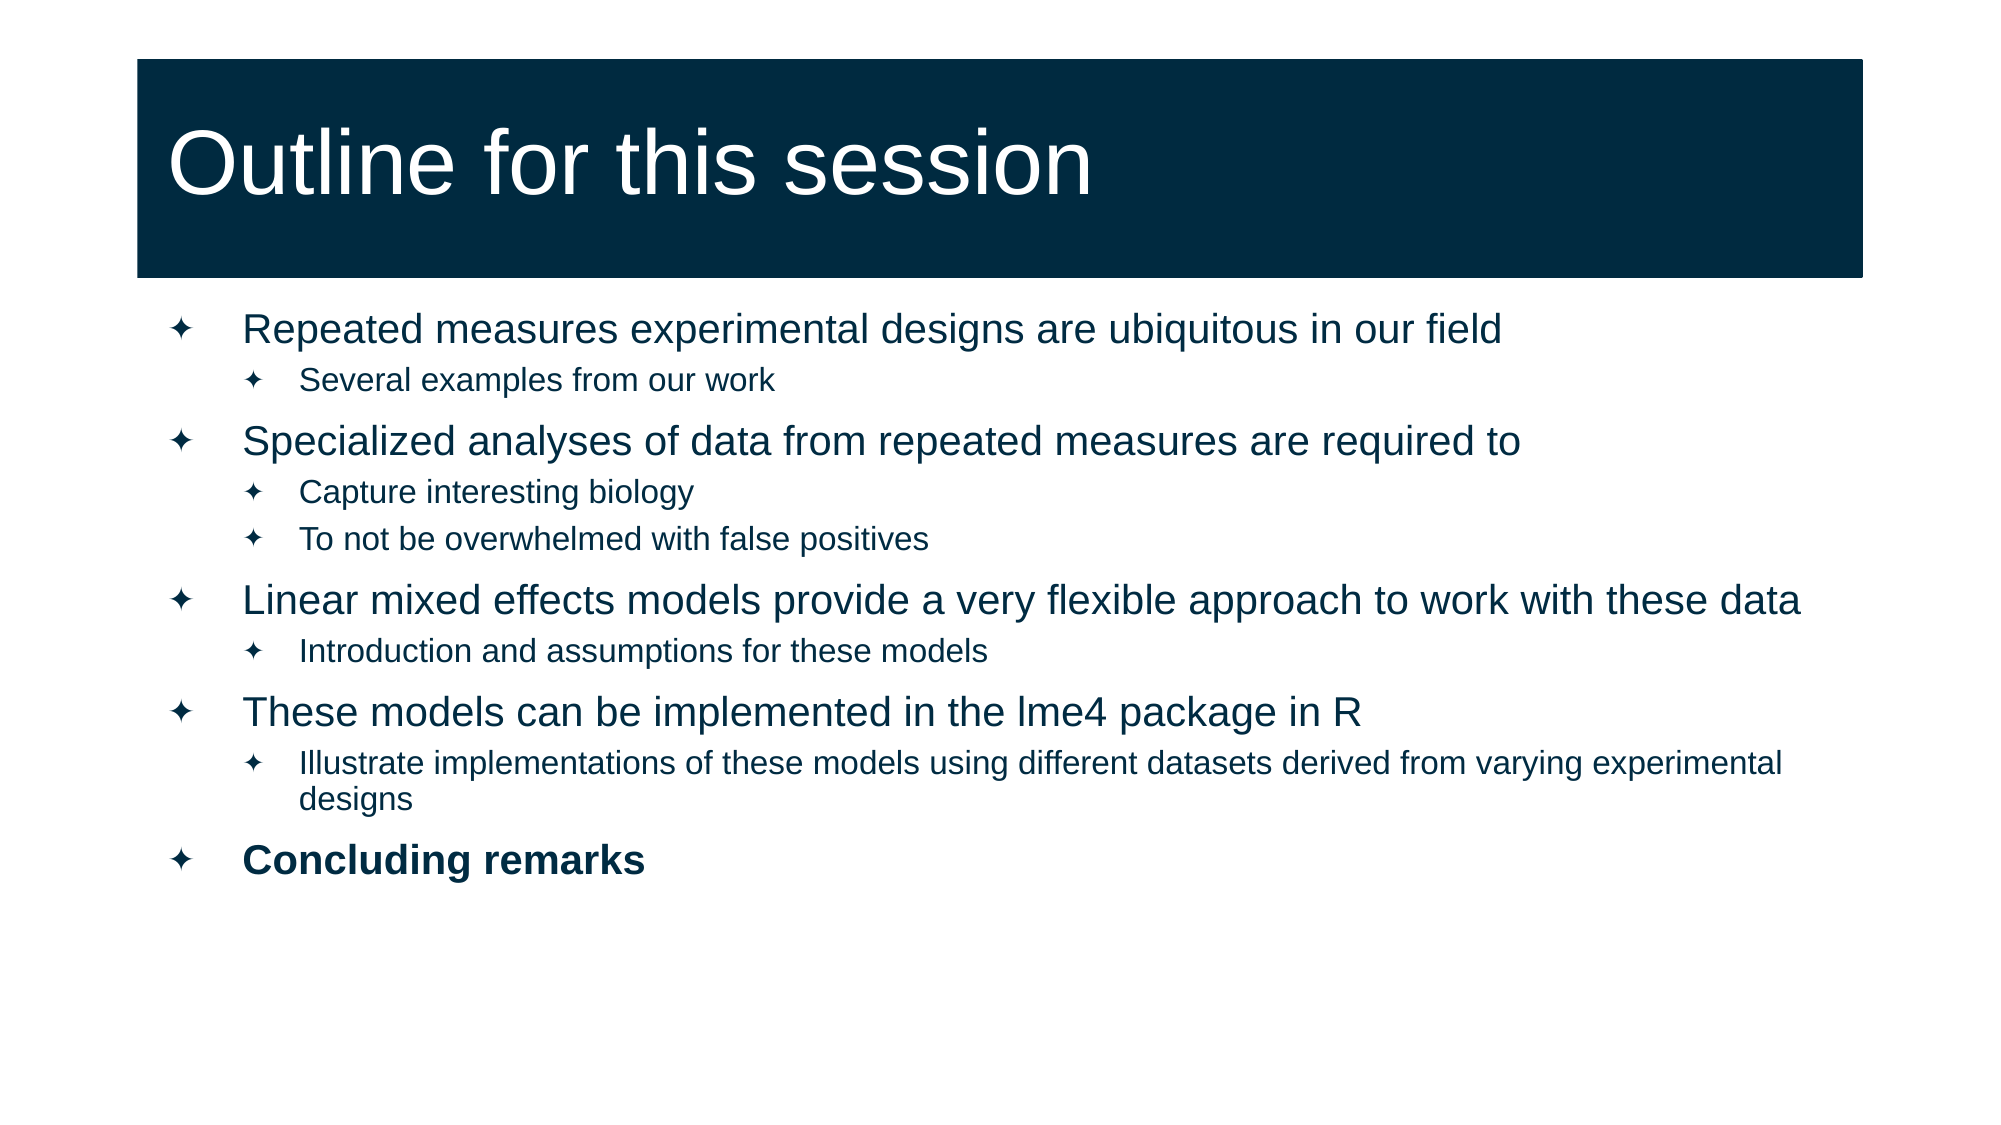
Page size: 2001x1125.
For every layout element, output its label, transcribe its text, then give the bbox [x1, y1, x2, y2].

title Outline for this session [137, 59, 1863, 278]
list Repeated measures experimental designs are ubiquitous in our field Several examples from our work Specialized analyses of data from repeated measures are required to Capture interesting biology To not be overwhelmed with false positives Linear mixed effects models provide a very flexible approach to work with these data Introduction and assumptions for these models These models can be implemented in the lme4 package in R Illustrate implementations of these models using different datasets derived from varying experimental designs Concluding remarks [137, 307, 1863, 975]
